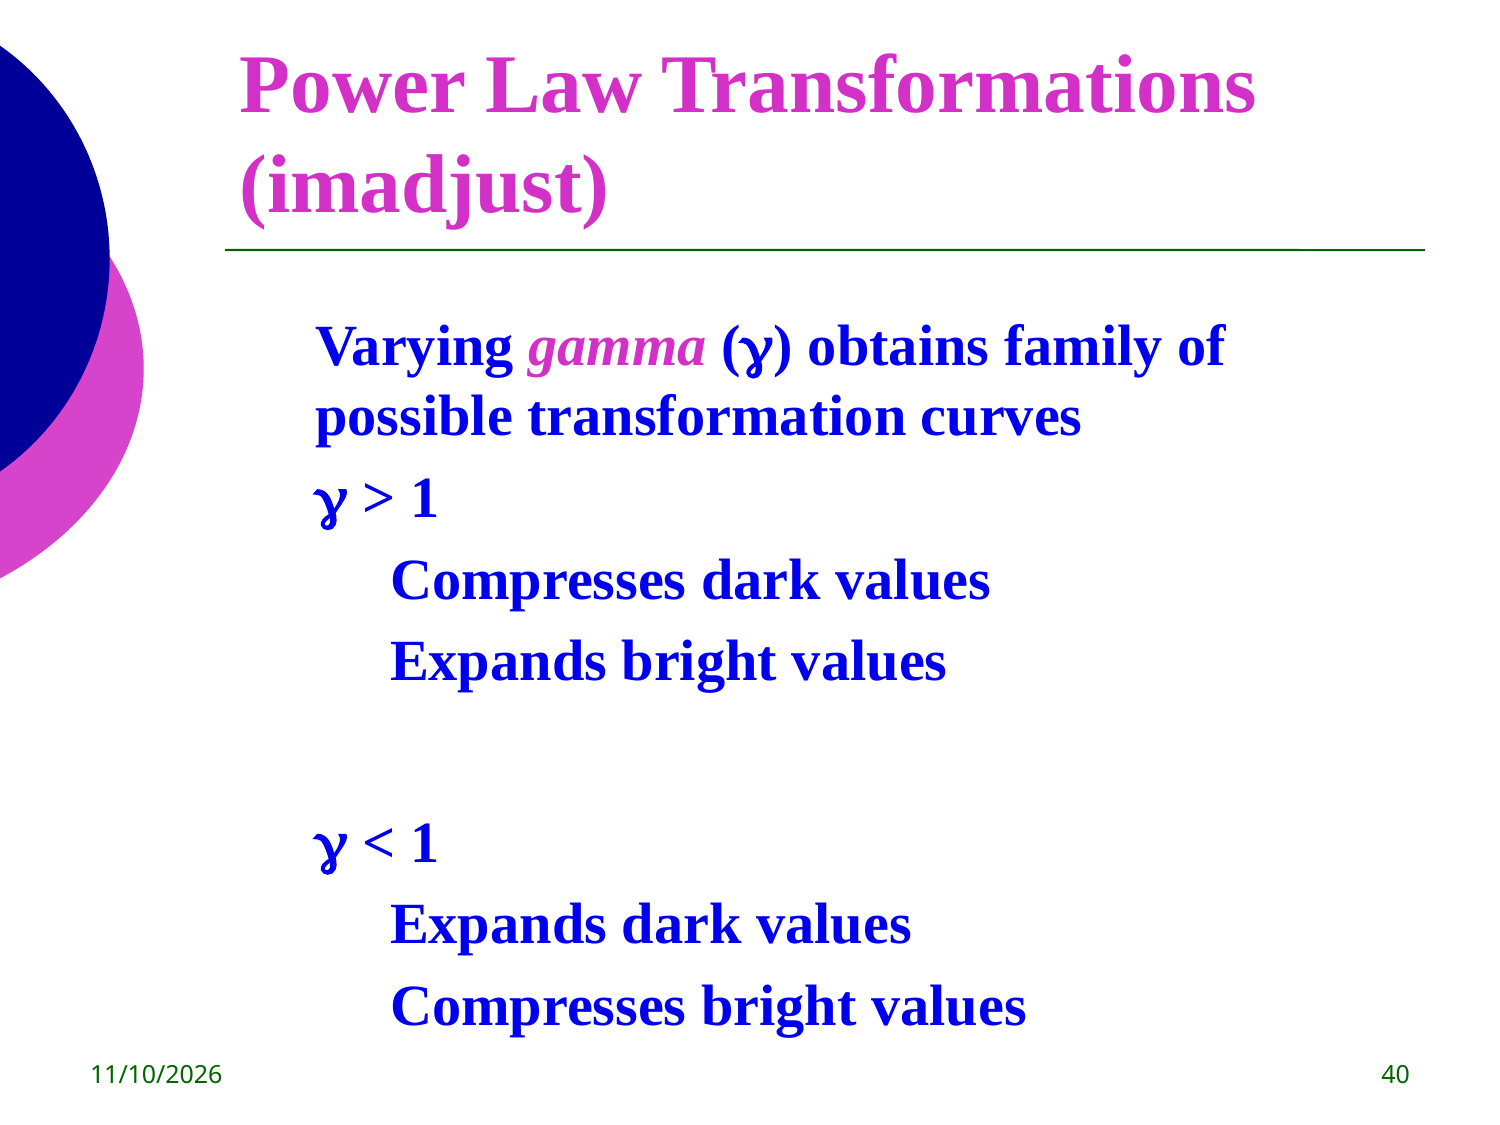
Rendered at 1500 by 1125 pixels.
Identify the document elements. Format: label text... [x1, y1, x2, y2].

slide_number 40 [1074, 1024, 1426, 1101]
title Power Law Transformations (imadjust) [224, 49, 1425, 238]
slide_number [74, 1024, 426, 1101]
list Varying gamma () obtains family of possible transformation curves  > 1 Compresses dark values Expands bright values  < 1 Expands dark values Compresses bright values [224, 299, 1425, 976]
